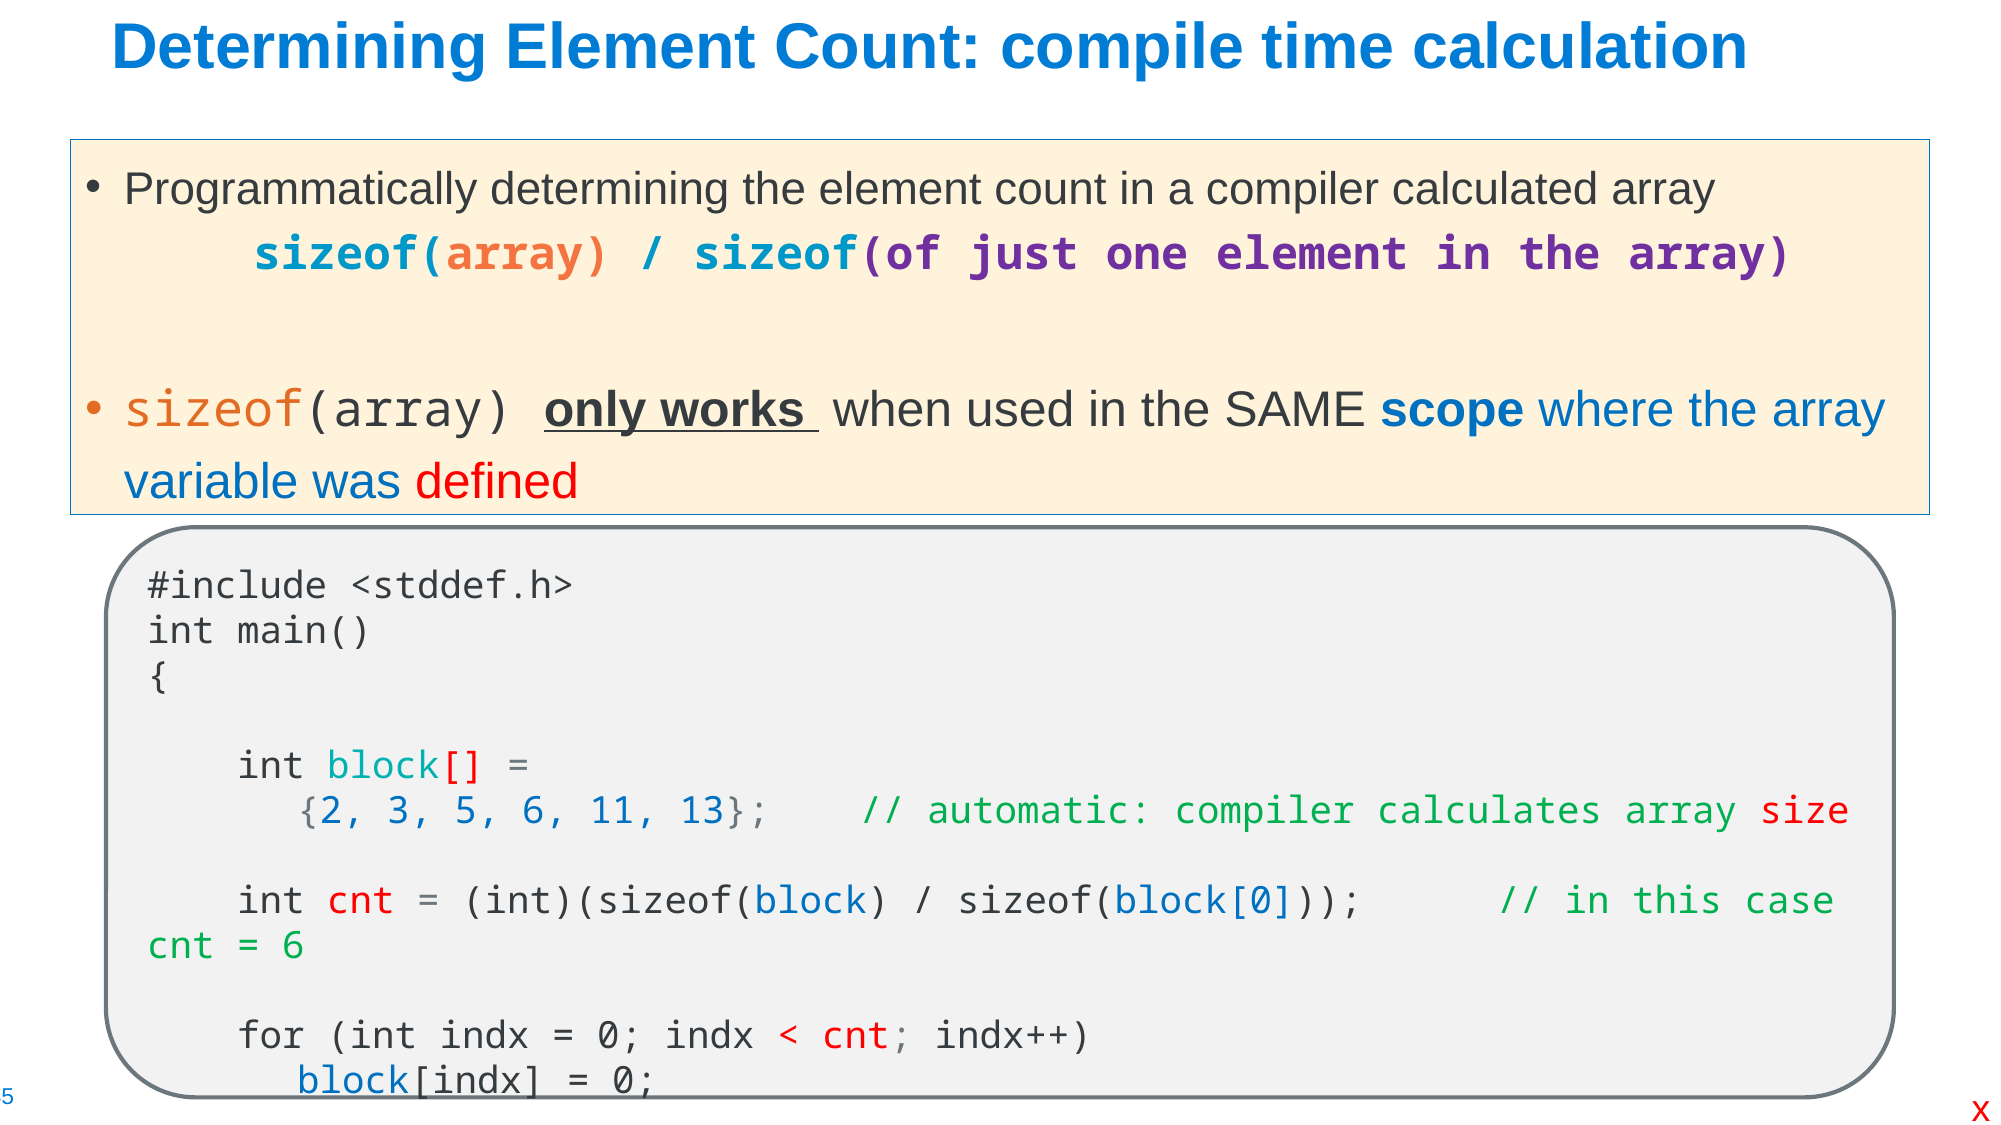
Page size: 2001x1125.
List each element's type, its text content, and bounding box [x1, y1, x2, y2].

text_box #include <stddef.h> int main() { int block[] = {2, 3, 5, 6, 11, 13}; // automatic: compiler calculates array size int cnt = (int)(sizeof(block) / sizeof(block[0])); // in this case cnt = 6 for (int indx = 0; indx < cnt; indx++) block[indx] = 0; [105, 527, 1894, 1098]
list Programmatically determining the element count in a compiler calculated array sizeof(array) / sizeof(of just one element in the array) sizeof(array) only works when used in the SAME scope where the array variable was defined [70, 139, 1930, 515]
title Determining Element Count: compile time calculation [96, 15, 1978, 90]
text_box x [1956, 1076, 2000, 1125]
